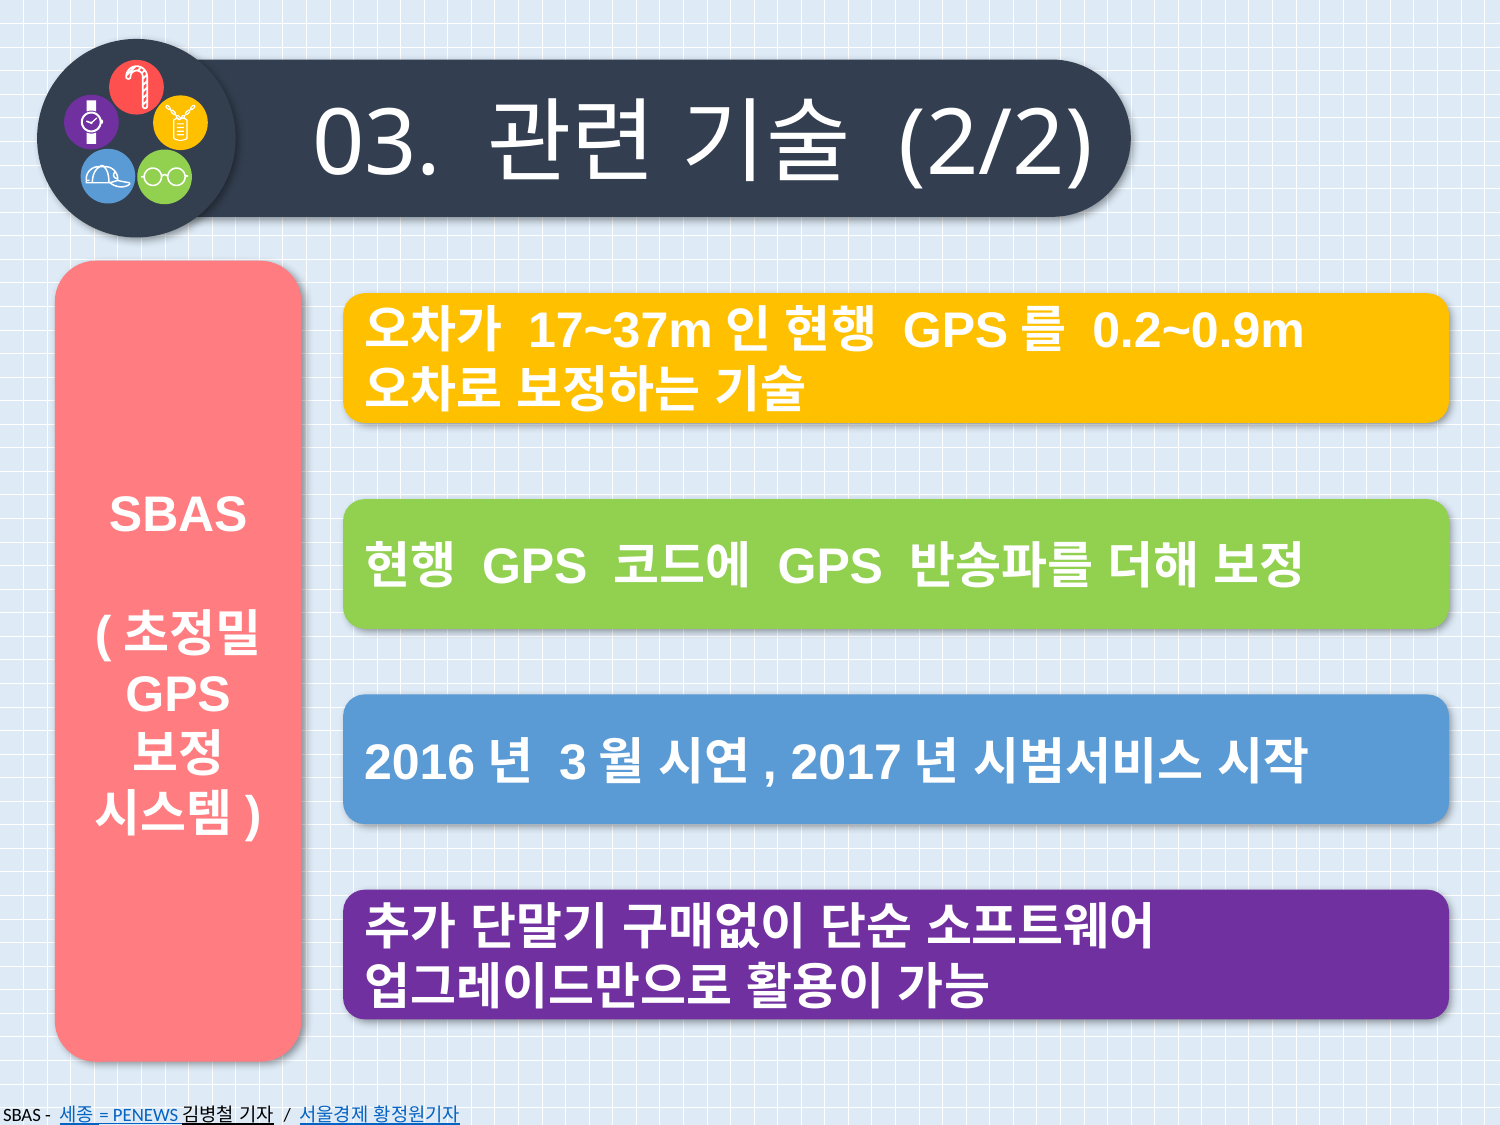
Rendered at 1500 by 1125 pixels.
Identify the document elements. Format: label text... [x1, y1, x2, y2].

text_box SBAS (초정밀 GPS 보정 시스템) [53, 259, 303, 1063]
text_box 오차가 17~37m인 현행 GPS를 0.2~0.9m 오차로 보정하는 기술 [342, 292, 1451, 424]
text_box 03. 관련 기술 (2/2) [236, 58, 1132, 218]
text_box 현행 GPS 코드에 GPS 반송파를 더해 보정 [342, 498, 1451, 630]
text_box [37, 38, 236, 238]
text_box SBAS - 세종 = PENEWS 김병철 기자 / 서울경제 황정원기자 [0, 1095, 1468, 1125]
text_box 추가 단말기 구매없이 단순 소프트웨어 업그레이드만으로 활용이 가능 [342, 888, 1451, 1021]
text_box 2016년 3월 시연, 2017년 시범서비스 시작 [342, 693, 1451, 826]
